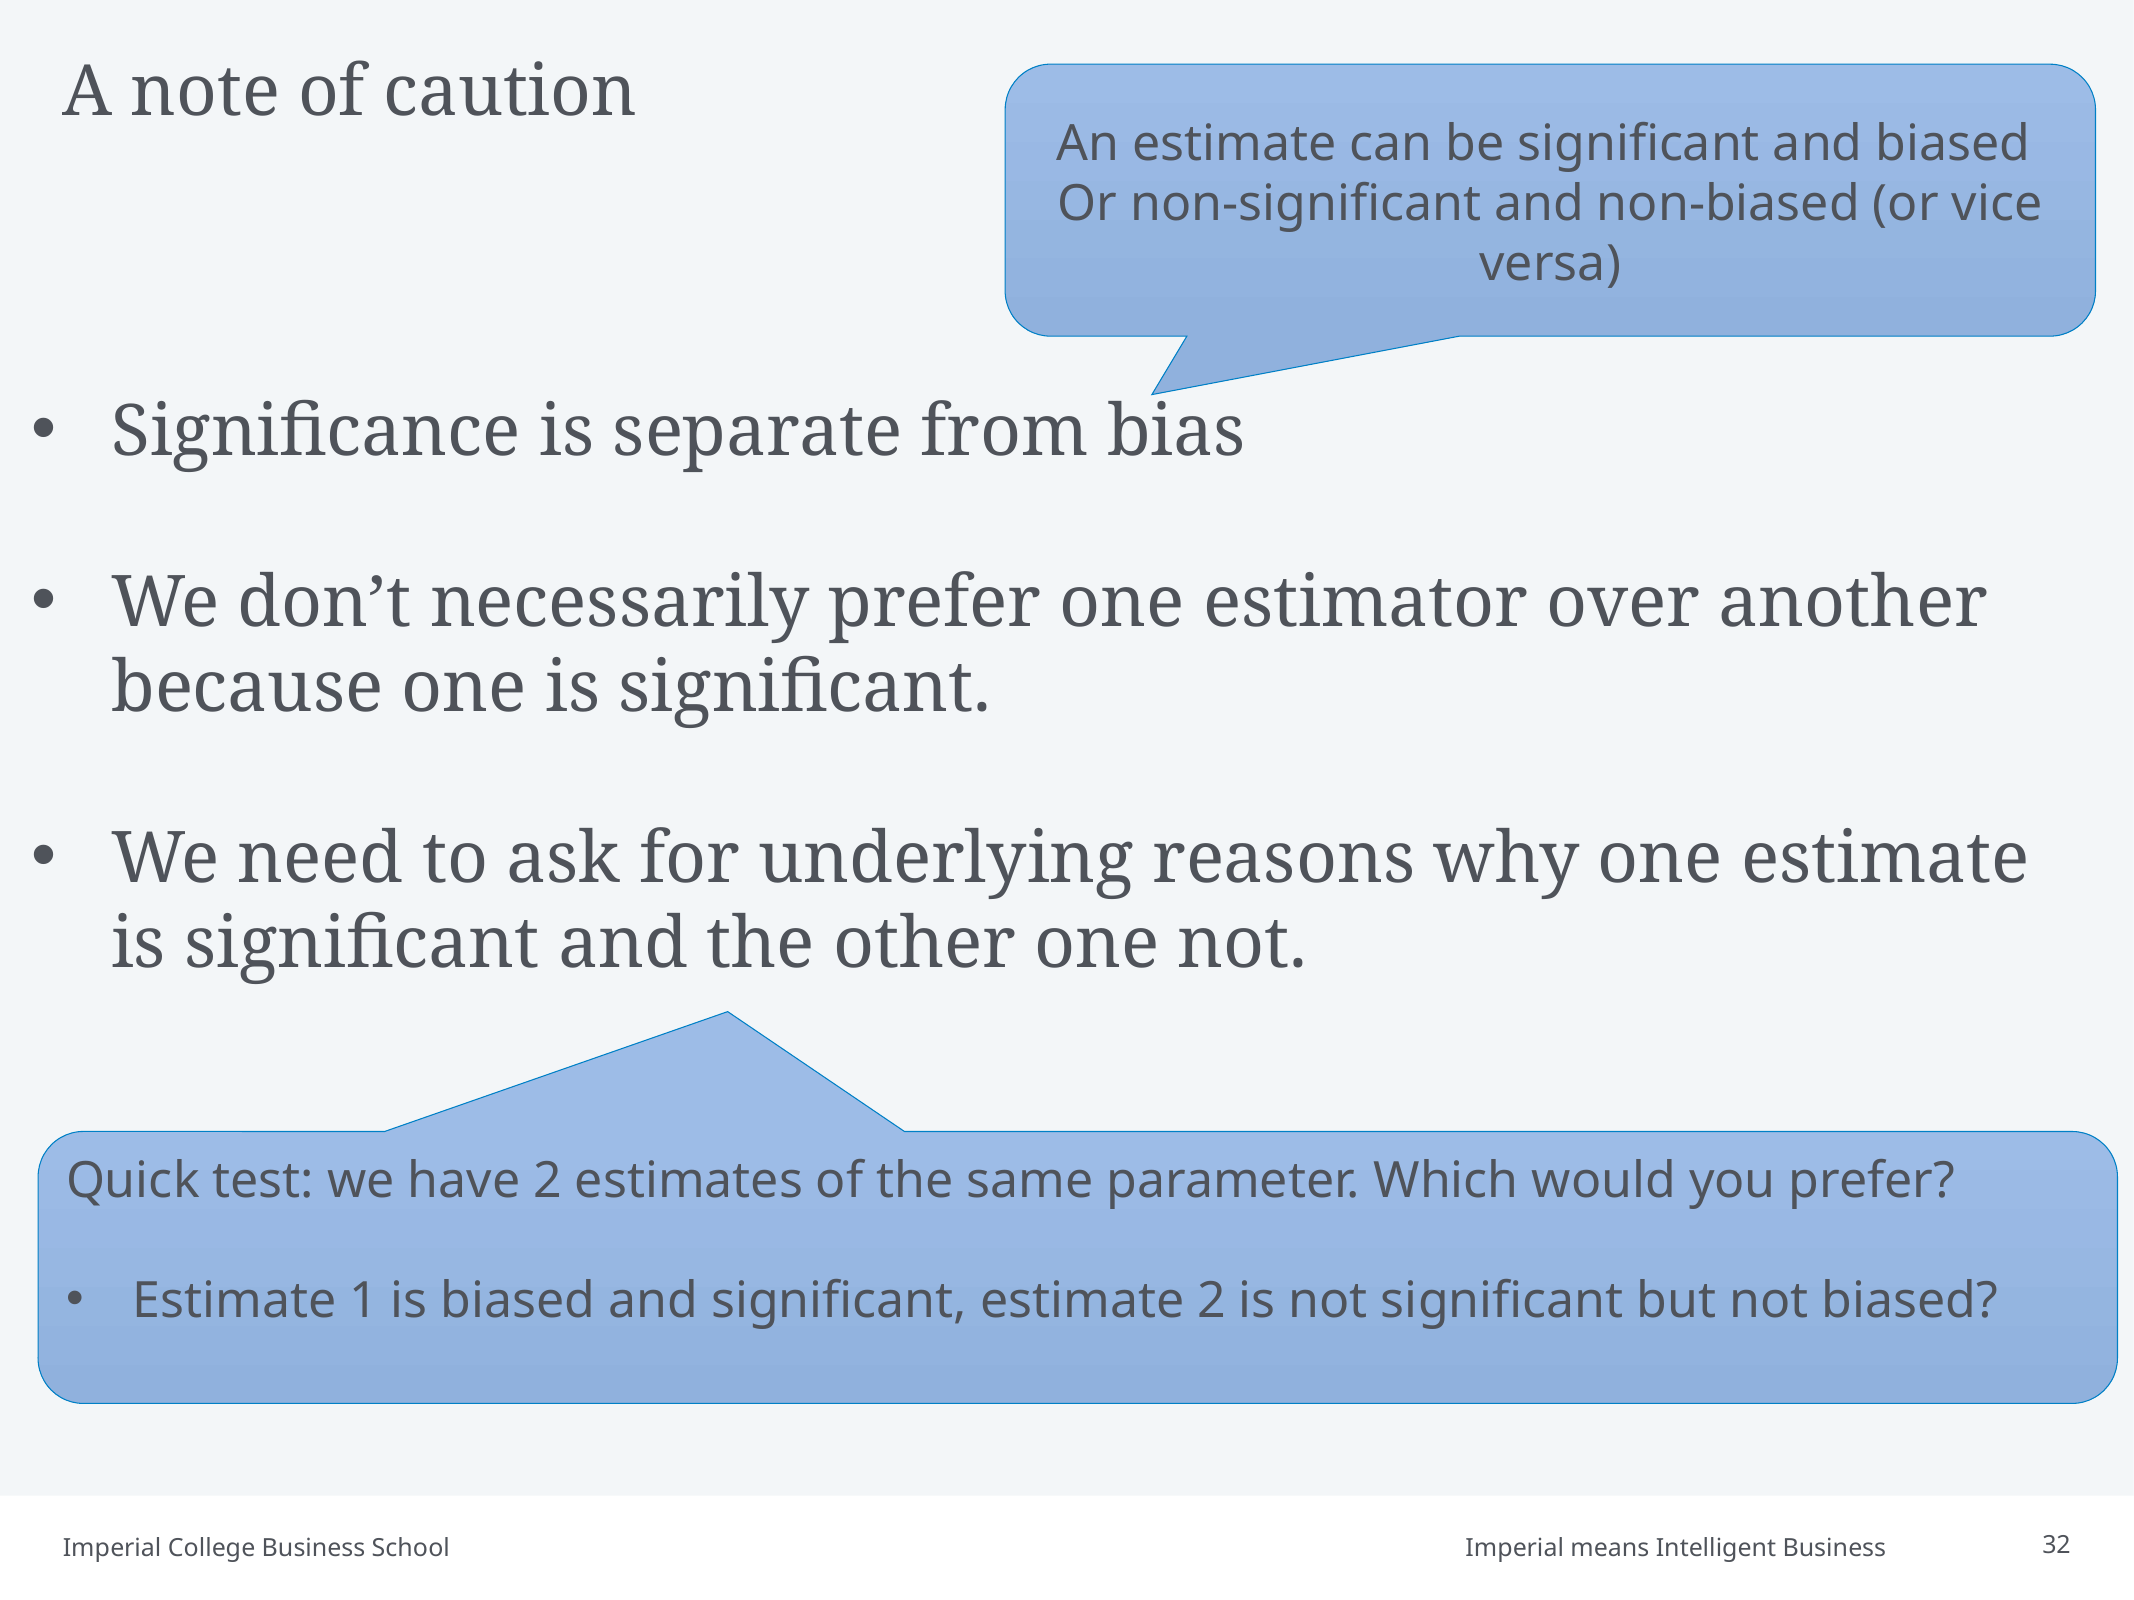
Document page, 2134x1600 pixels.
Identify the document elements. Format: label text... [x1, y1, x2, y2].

text_box An estimate can be significant and biased Or non-significant and non-biased (or vice versa) [1004, 63, 2097, 396]
text_box Significance is separate from bias We don’t necessarily prefer one estimator over another because one is significant. We need to ask for underlying reasons why one estimate is significant and the other one not. [31, 384, 2096, 1409]
title A note of caution [62, 50, 2071, 195]
text_box Quick test: we have 2 estimates of the same parameter. Which would you prefer? Estimate 1 is biased and significant, estimate 2 is not significant but not biased? [37, 1011, 2119, 1404]
